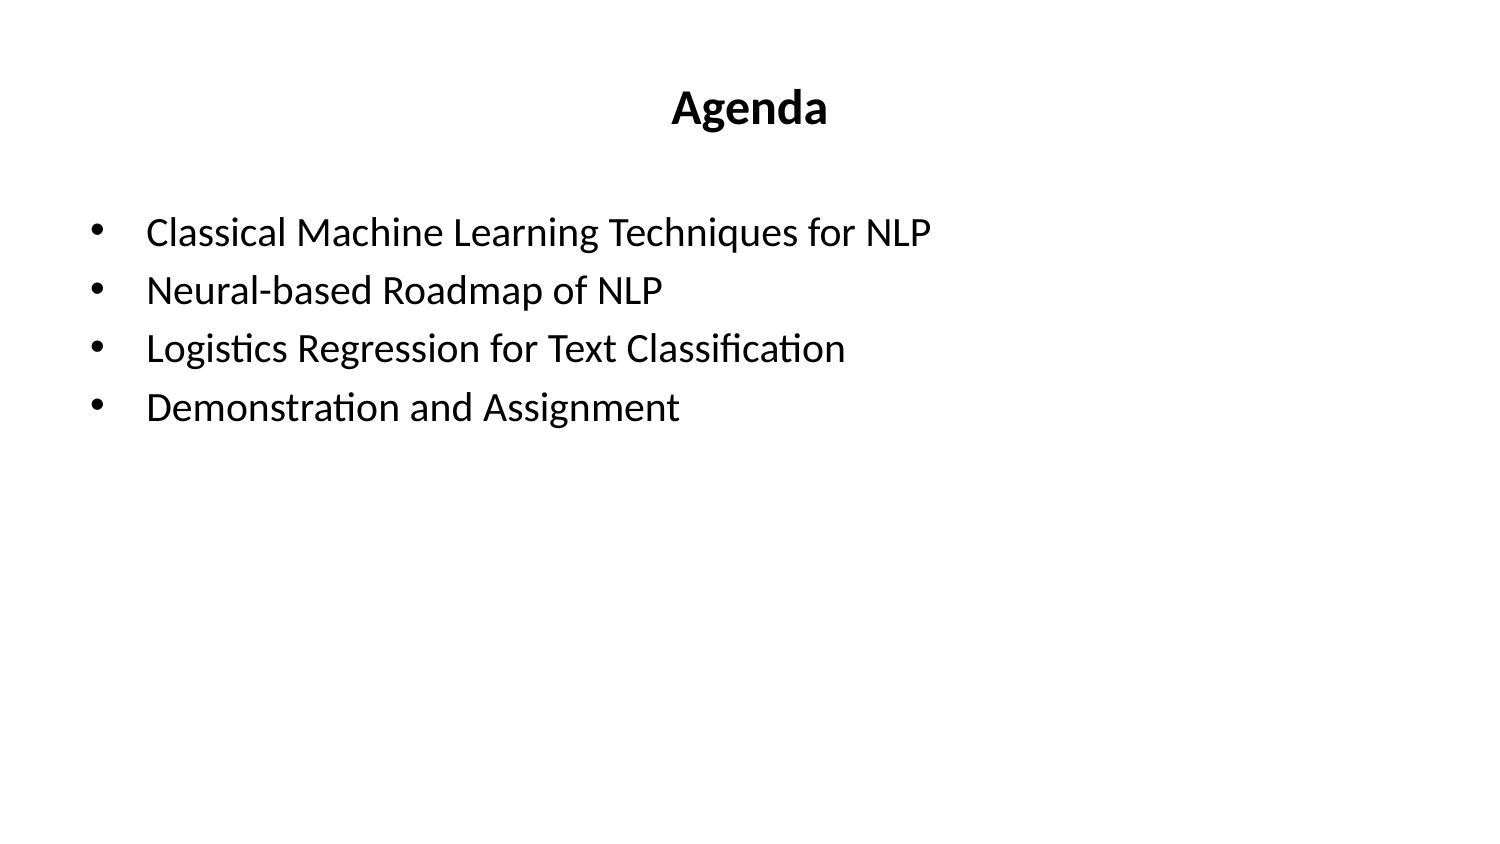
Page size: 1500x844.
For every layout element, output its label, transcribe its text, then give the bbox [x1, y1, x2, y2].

list Classical Machine Learning Techniques for NLP Neural-based Roadmap of NLP Logistics Regression for Text Classification Demonstration and Assignment [75, 196, 1425, 701]
title Agenda [75, 33, 1425, 175]
